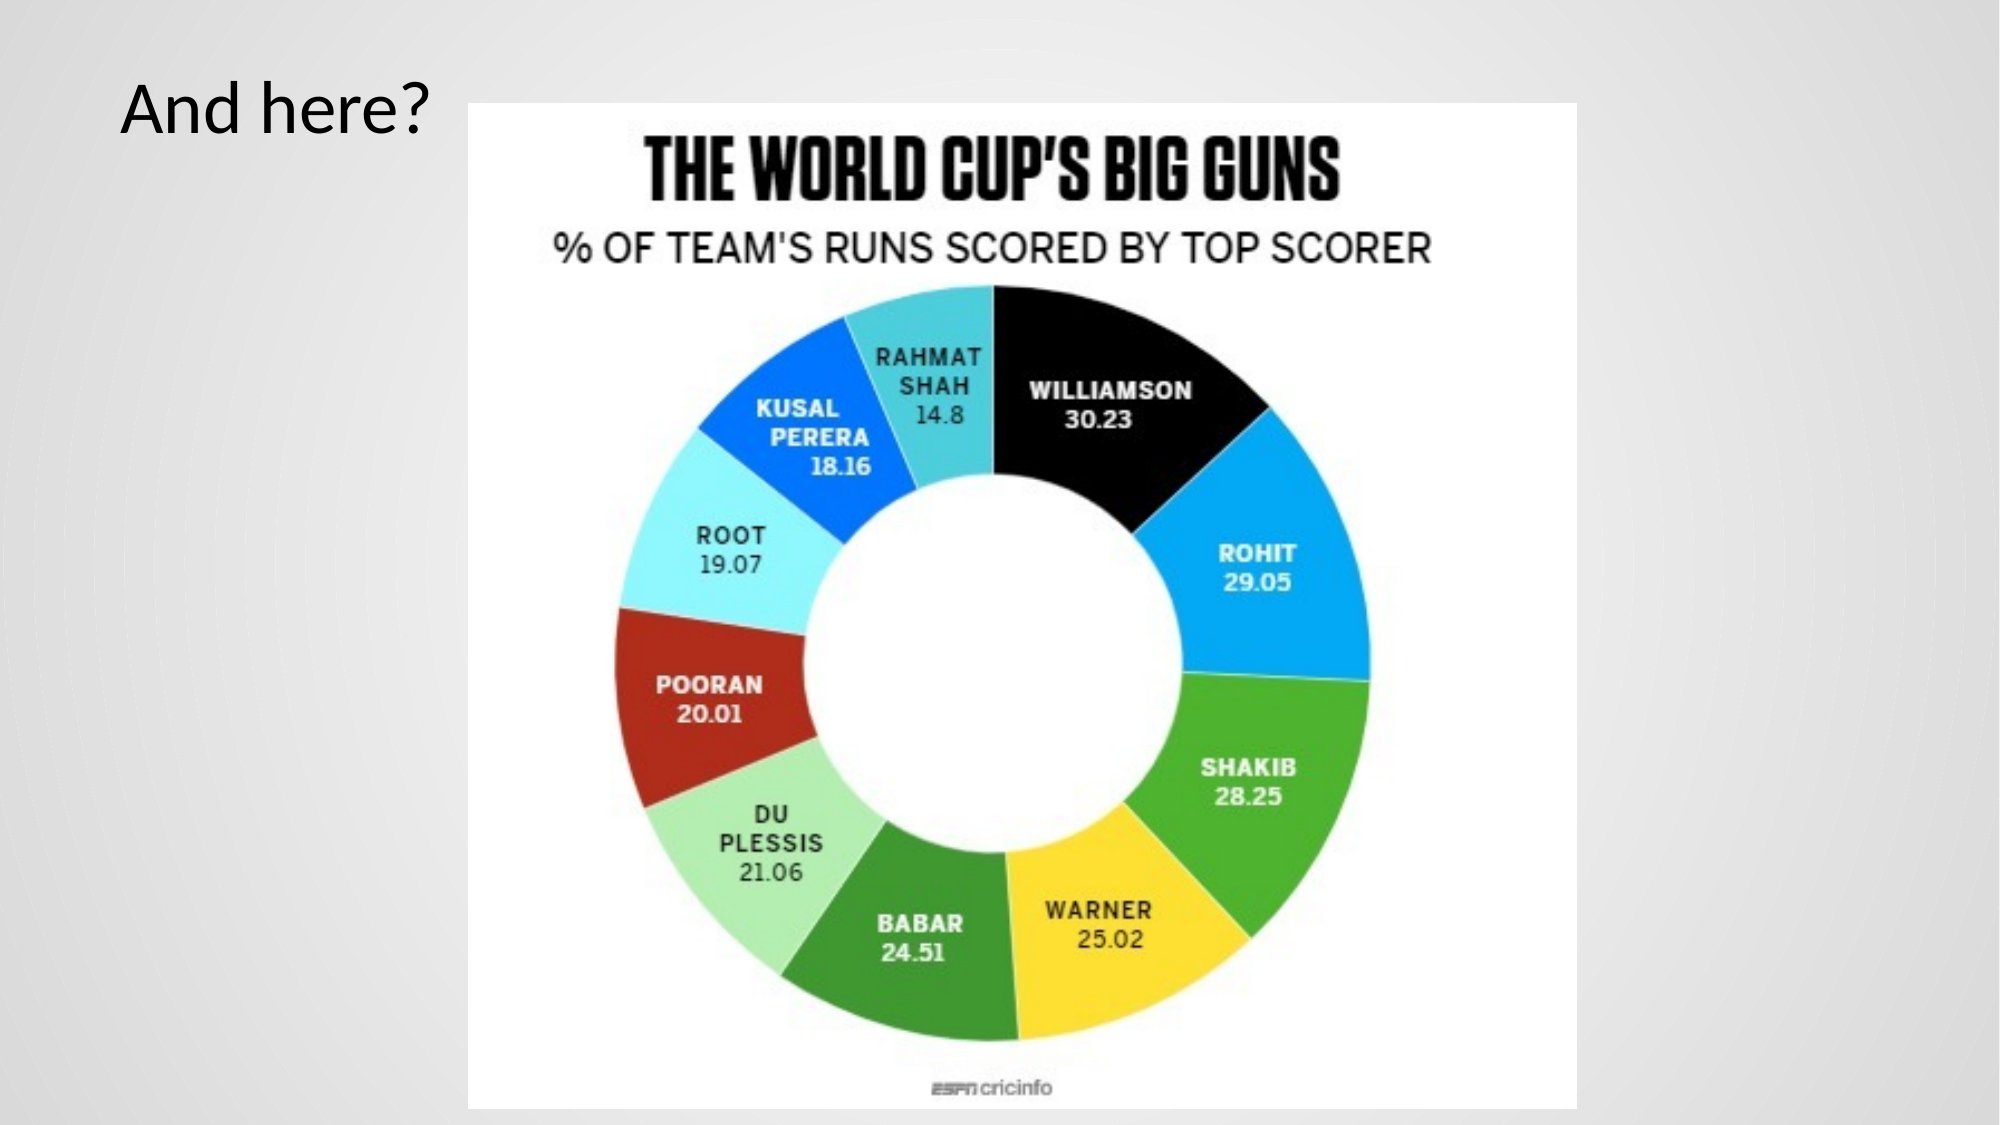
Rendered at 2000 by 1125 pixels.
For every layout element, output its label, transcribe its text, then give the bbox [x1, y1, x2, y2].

picture [468, 103, 1577, 1109]
title And here? [100, 45, 1900, 162]
